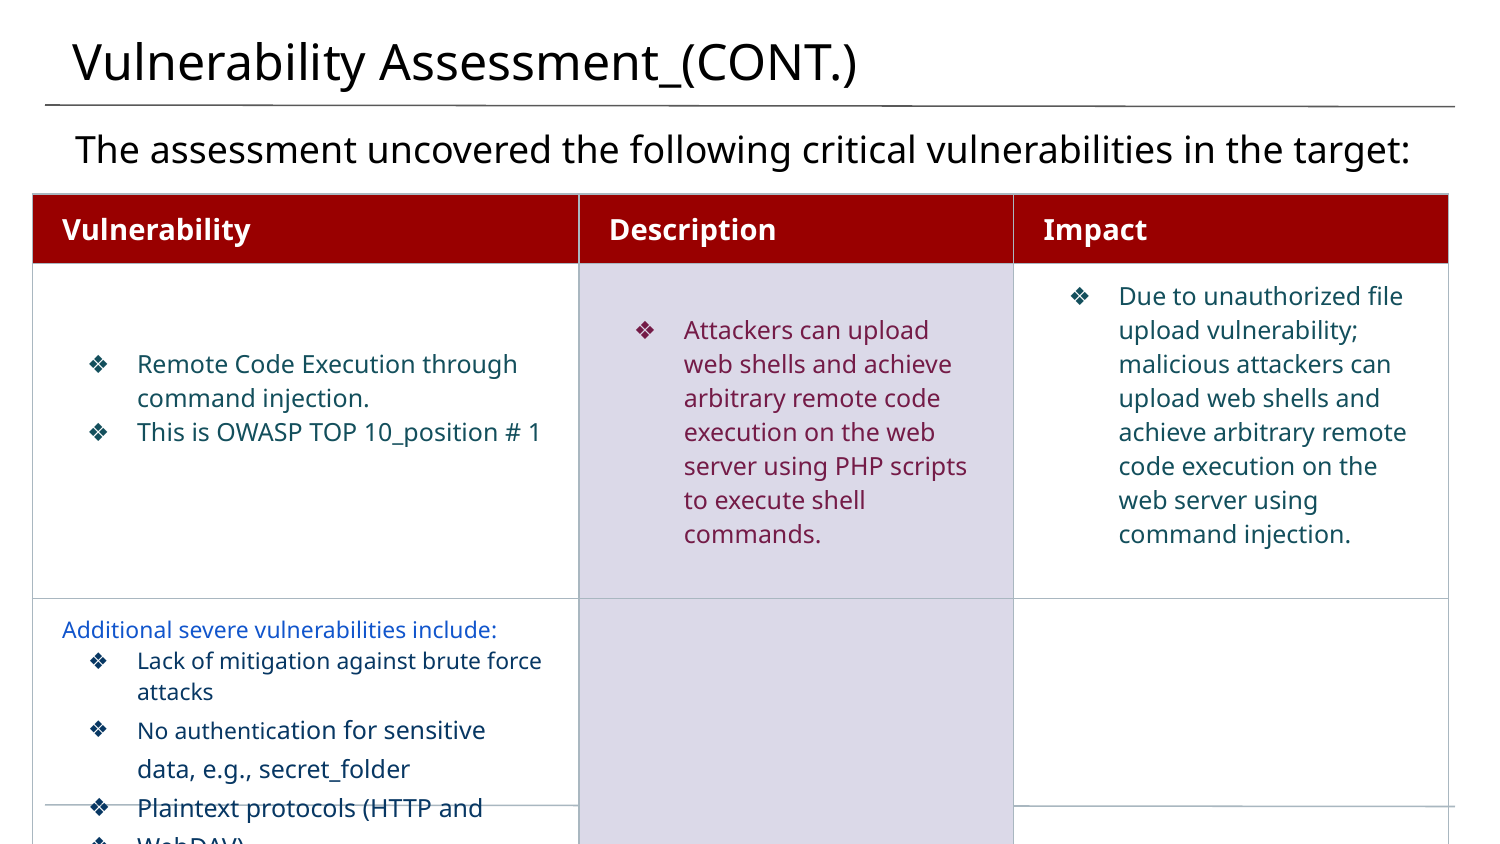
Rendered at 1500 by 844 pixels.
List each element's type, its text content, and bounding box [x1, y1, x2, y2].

table_cell Due to unauthorized file upload vulnerability; malicious attackers can upload web shells and achieve arbitrary remote code execution on the web server using command injection. [1014, 264, 1448, 598]
table_cell [1014, 599, 1448, 844]
table_cell [580, 599, 1013, 844]
table_cell Additional severe vulnerabilities include: Lack of mitigation against brute force attacks No authentication for sensitive data, e.g., secret_folder Plaintext protocols (HTTP and WebDAV) [33, 599, 578, 844]
table_cell Remote Code Execution through command injection. This is OWASP TOP 10_position # 1 [33, 264, 578, 598]
table_cell Attackers can upload web shells and achieve arbitrary remote code execution on the web server using PHP scripts to execute shell commands. [580, 264, 1013, 598]
table_header Impact [1014, 195, 1448, 263]
subtitle The assessment uncovered the following critical vulnerabilities in the target: [0, 110, 1500, 171]
table_header Description [580, 195, 1013, 263]
table_header Vulnerability [33, 195, 578, 263]
title Vulnerability Assessment_(CONT.) [0, 0, 1500, 88]
